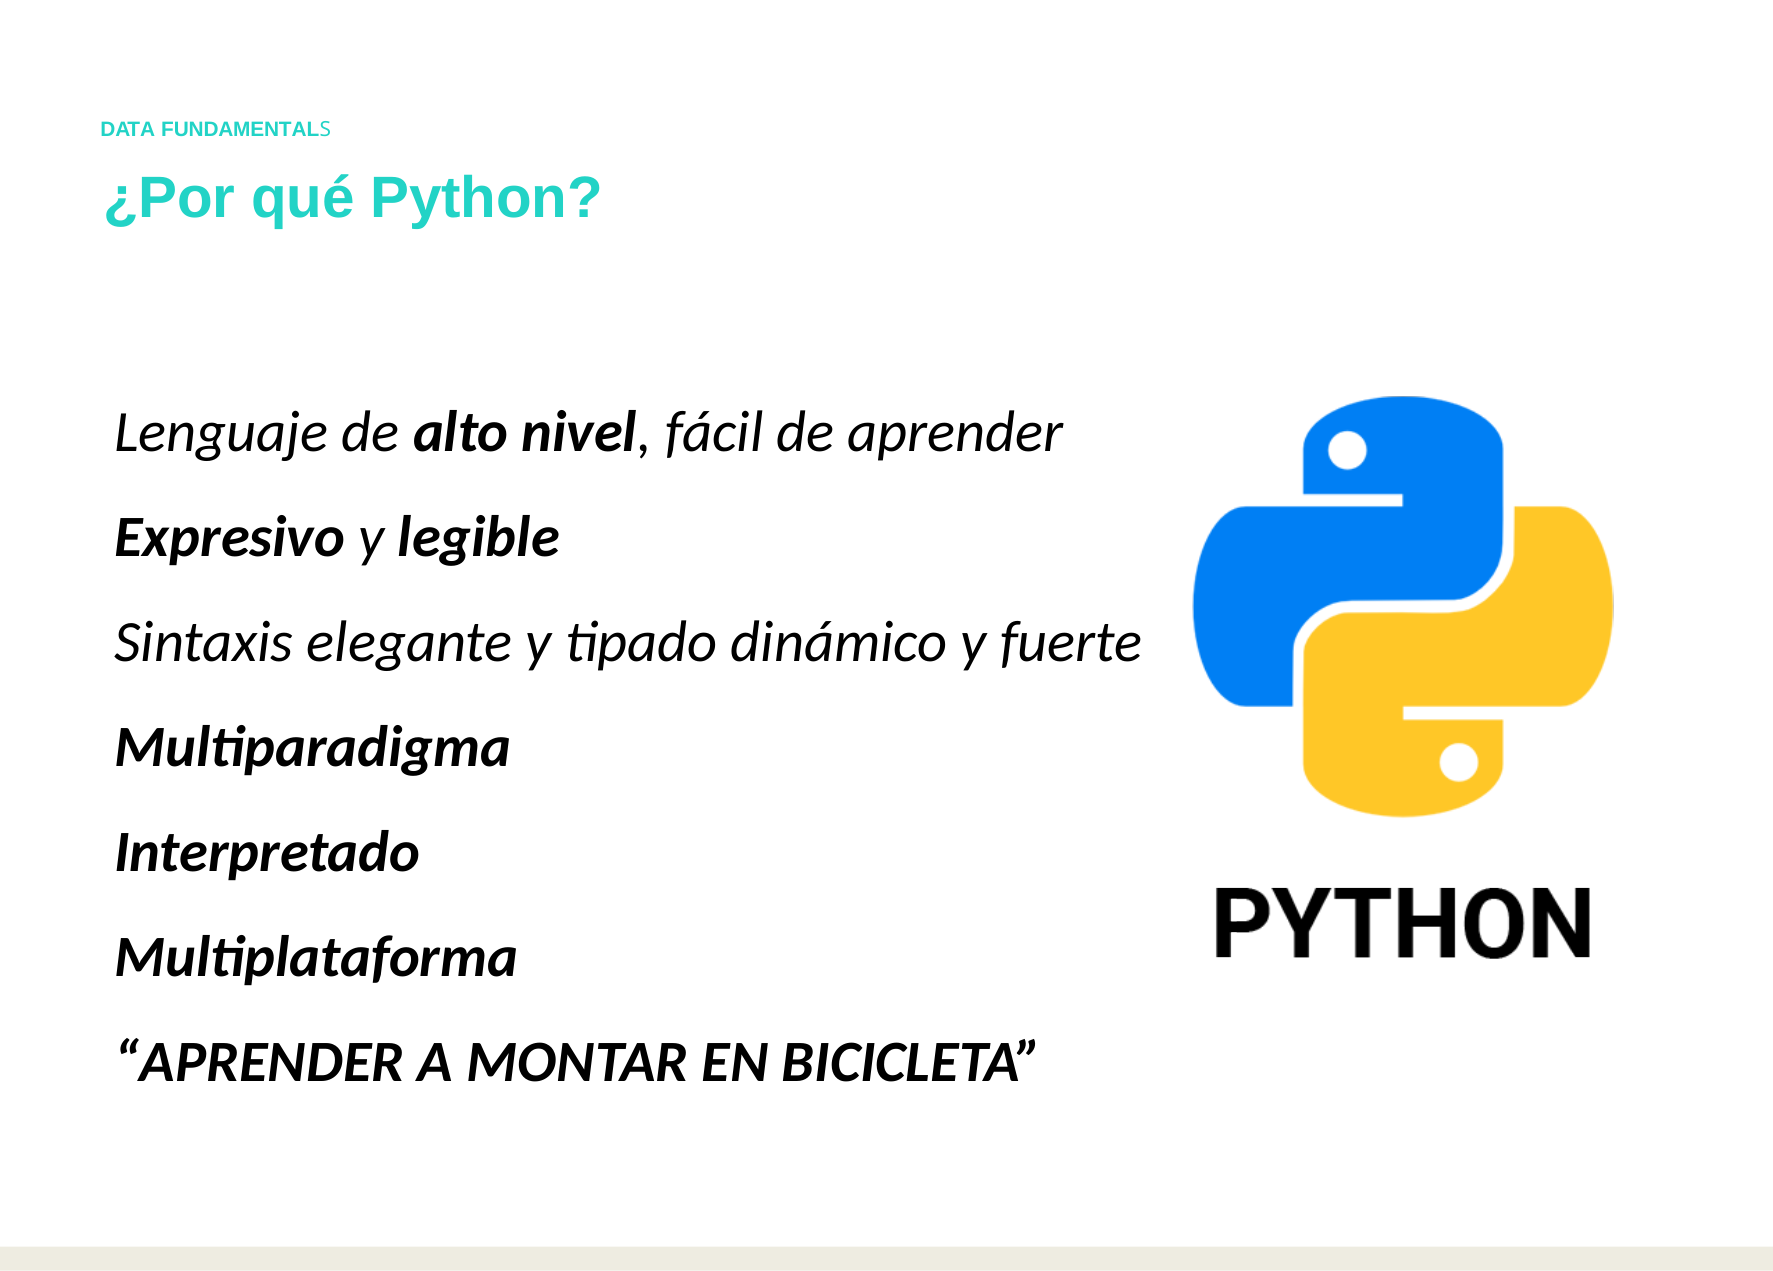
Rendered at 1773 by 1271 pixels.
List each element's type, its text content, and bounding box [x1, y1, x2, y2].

text_box DATA FUNDAMENTALS [98, 113, 335, 141]
text_box Lenguaje de alto nivel, fácil de aprender Expresivo y legible Sintaxis elegante y tipado dinámico y fuerte Multiparadigma Interpretado Multiplataforma “APRENDER A MONTAR EN BICICLETA” [100, 351, 1773, 1098]
picture [838, 327, 1773, 1023]
text_box [0, 1246, 1773, 1271]
title ¿Por qué Python? [100, 157, 1575, 351]
